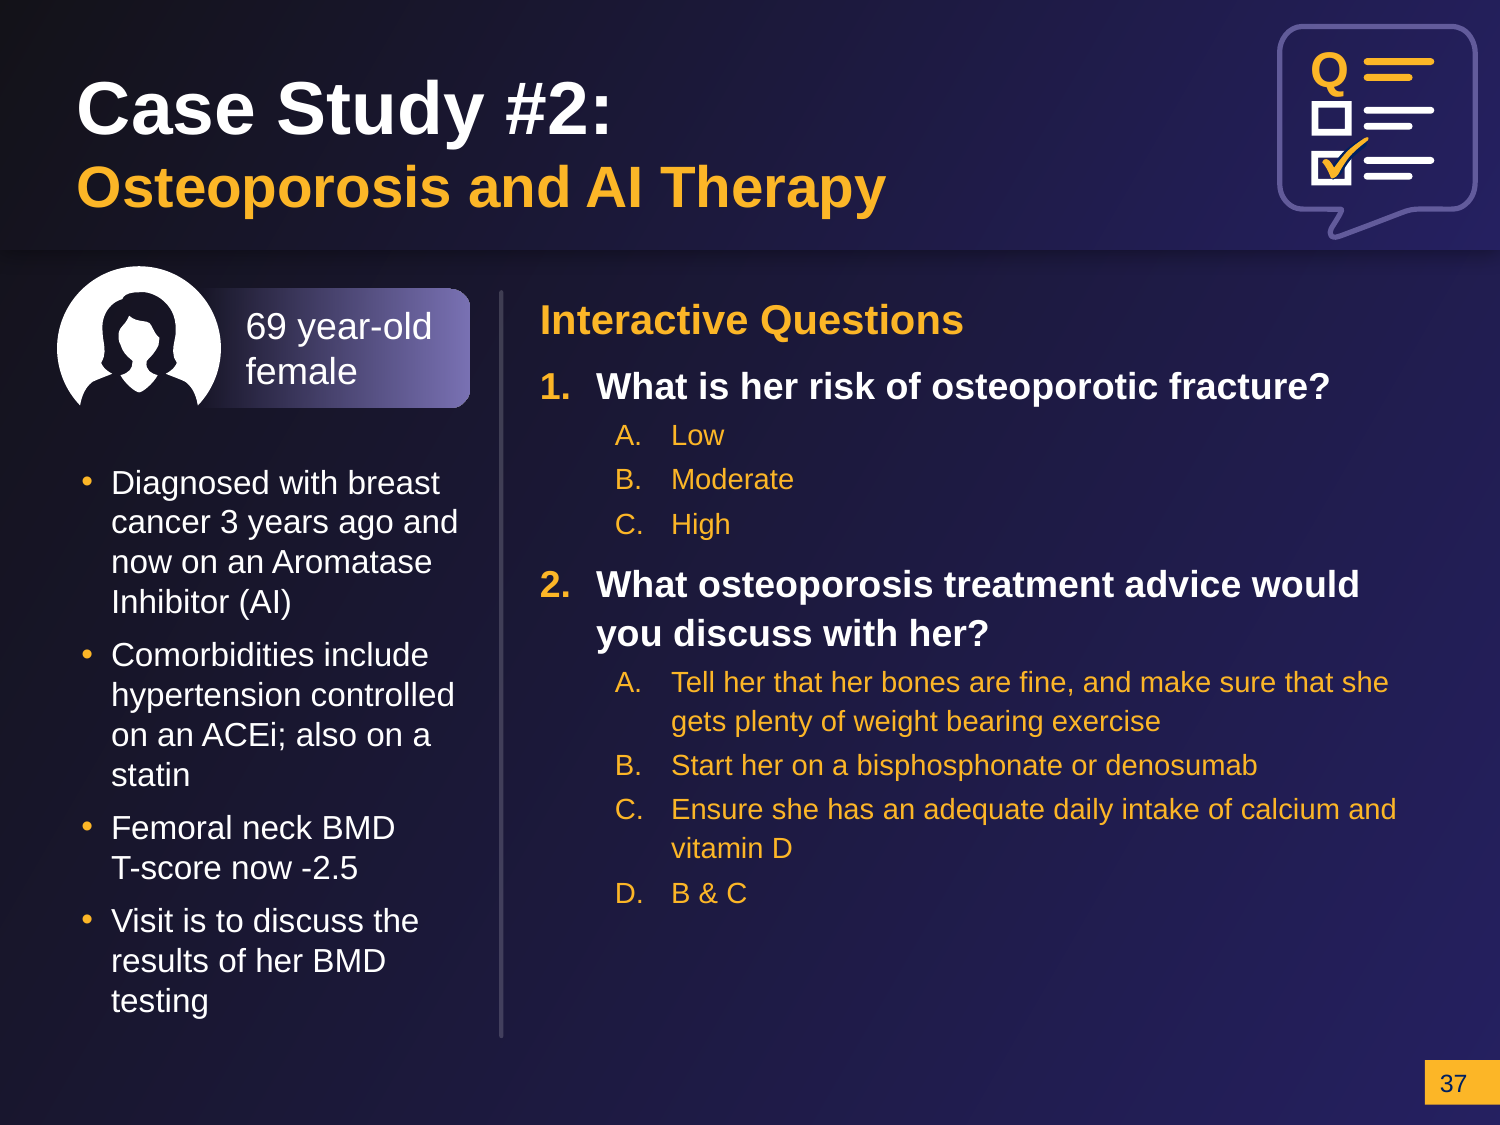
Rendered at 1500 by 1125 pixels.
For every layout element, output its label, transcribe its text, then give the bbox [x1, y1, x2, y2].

text_box Case Study #2: Osteoporosis and AI Therapy [76, 37, 1407, 242]
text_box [56, 265, 222, 406]
text_box [1334, 137, 1369, 178]
text_box [1279, 26, 1476, 238]
text_box [225, 286, 468, 410]
text_box 69 year-old female [230, 294, 482, 400]
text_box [1295, 30, 1435, 107]
text_box [1311, 150, 1352, 186]
text_box Diagnosed with breast cancer 3 years ago and now on an Aromatase Inhibitor (AI) Comorbidities include hypertension controlled on an ACEi; also on a statin Femoral neck BMD T-score now -2.5 Visit is to discuss the results of her BMD testing [81, 460, 470, 1082]
text_box [1322, 159, 1335, 179]
text_box Interactive Questions What is her risk of osteoporotic fracture? Low Moderate High What osteoporosis treatment advice would you discuss with her? Tell her that her bones are fine, and make sure that she gets plenty of weight bearing exercise Start her on a bisphosphonate or denosumab Ensure she has an adequate daily intake of calcium and vitamin D B & C [539, 287, 1428, 1093]
